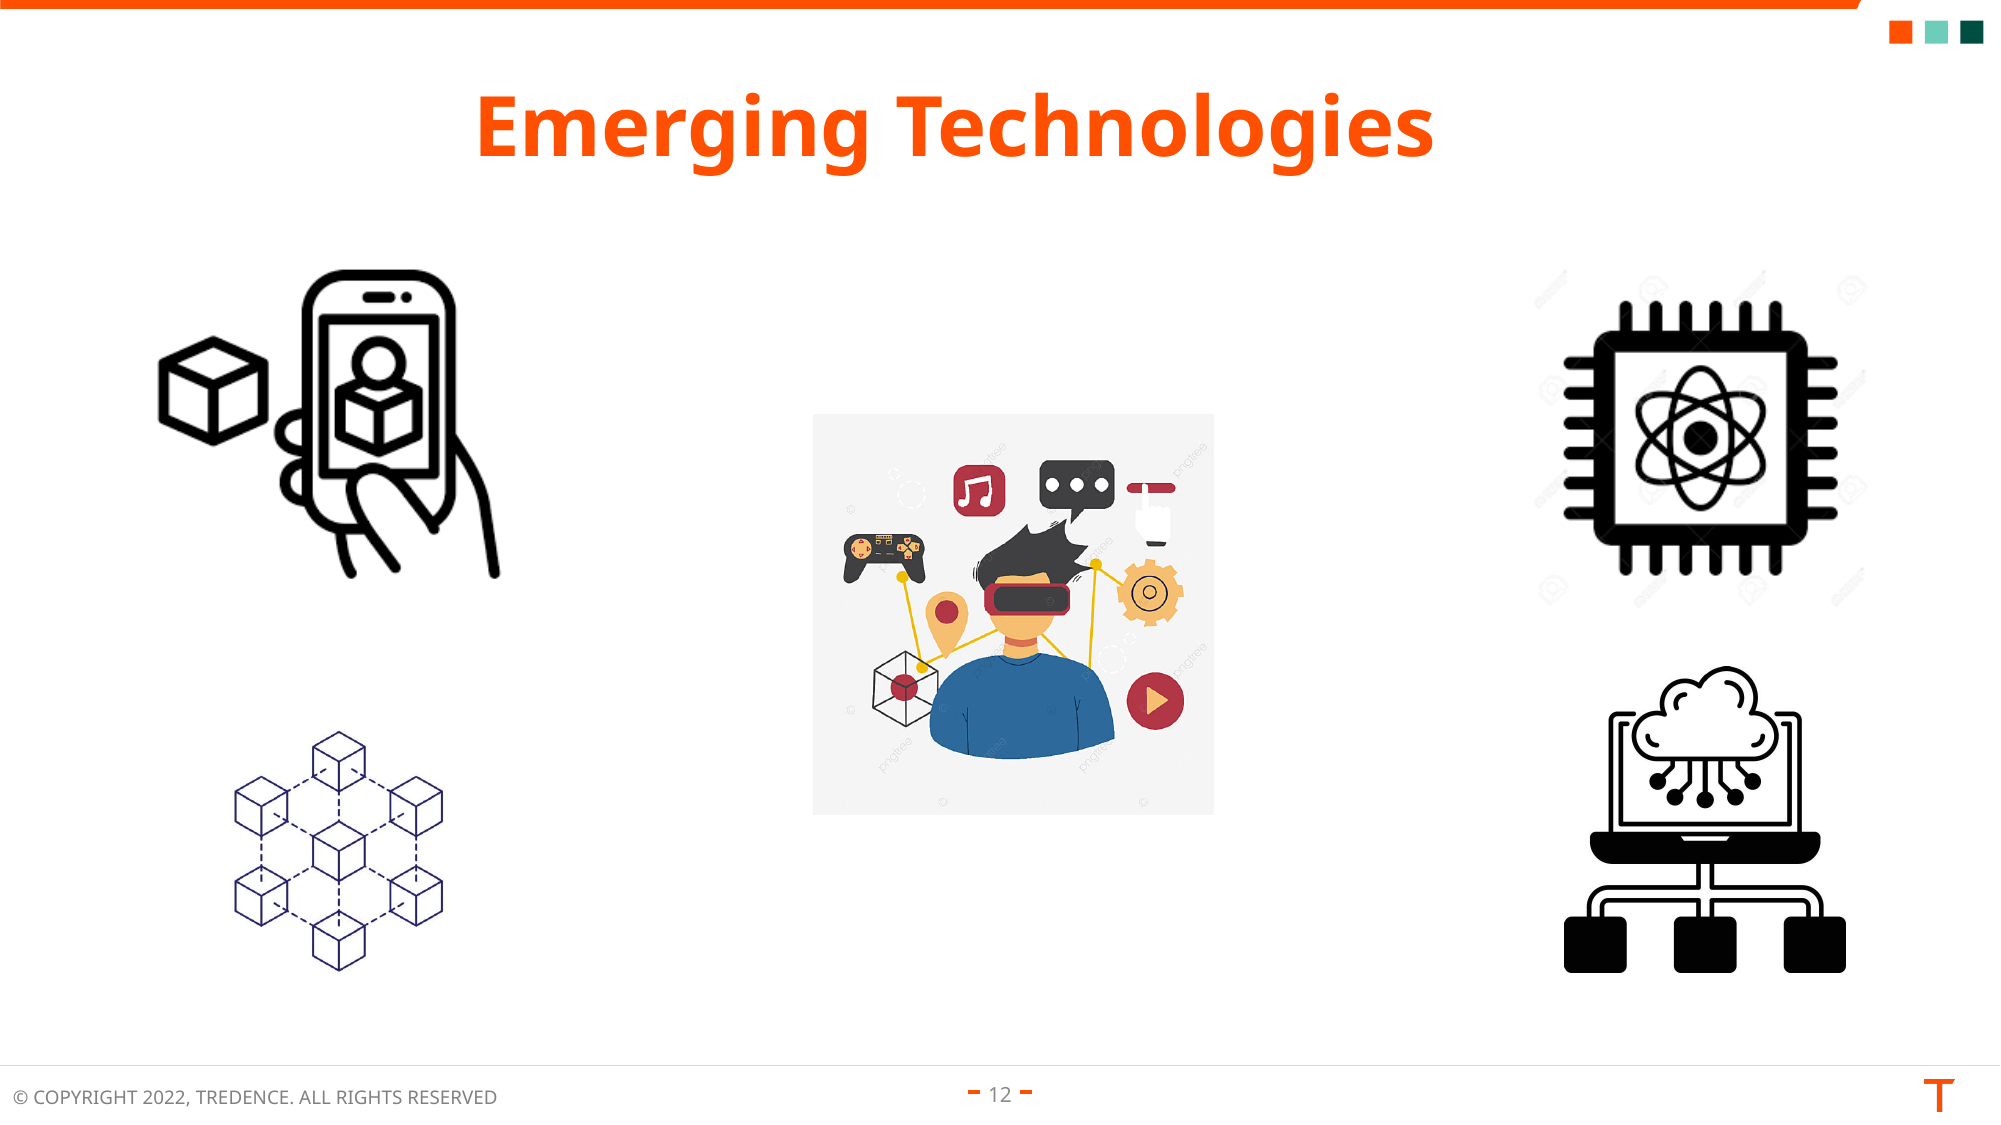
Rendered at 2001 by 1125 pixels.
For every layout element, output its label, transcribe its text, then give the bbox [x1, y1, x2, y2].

picture [1924, 1079, 1955, 1112]
picture [153, 666, 524, 1036]
text_box Emerging Technologies [65, 66, 1846, 181]
picture [0, 0, 1931, 9]
picture [153, 248, 506, 601]
picture [1525, 262, 1877, 615]
picture [813, 414, 1214, 815]
picture [1564, 666, 1846, 973]
